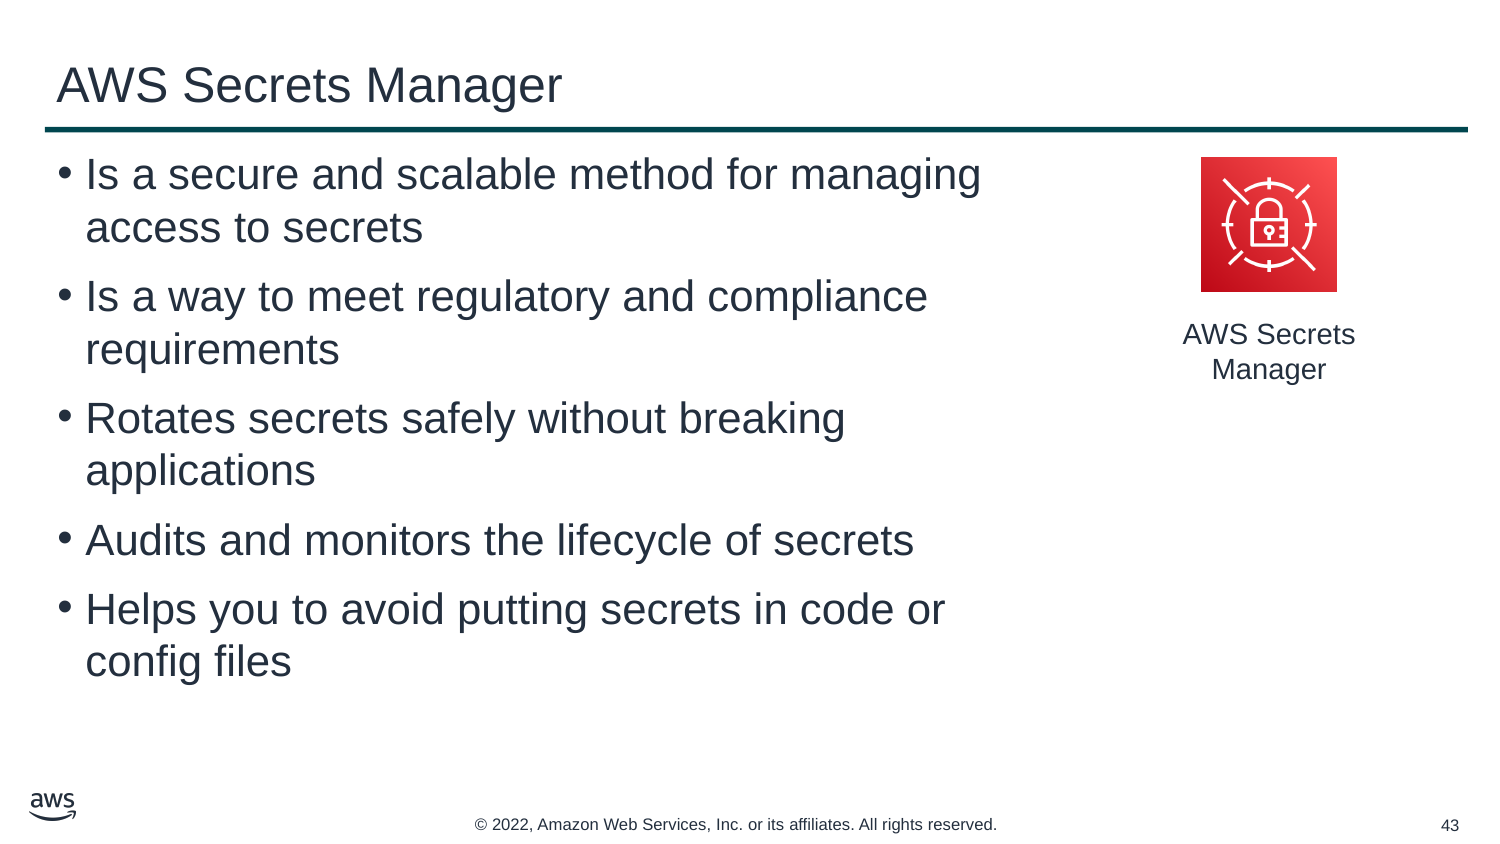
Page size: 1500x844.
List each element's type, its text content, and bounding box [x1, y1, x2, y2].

title AWS Secrets Manager [45, 37, 1469, 128]
list Is a secure and scalable method for managing access to secrets Is a way to meet regulatory and compliance requirements Rotates secrets safely without breaking applications Audits and monitors the lifecycle of secrets Helps you to avoid putting secrets in code or config files [45, 140, 1067, 792]
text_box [1127, 156, 1412, 423]
picture [29, 793, 76, 821]
slide_number ‹#› [1411, 808, 1471, 841]
